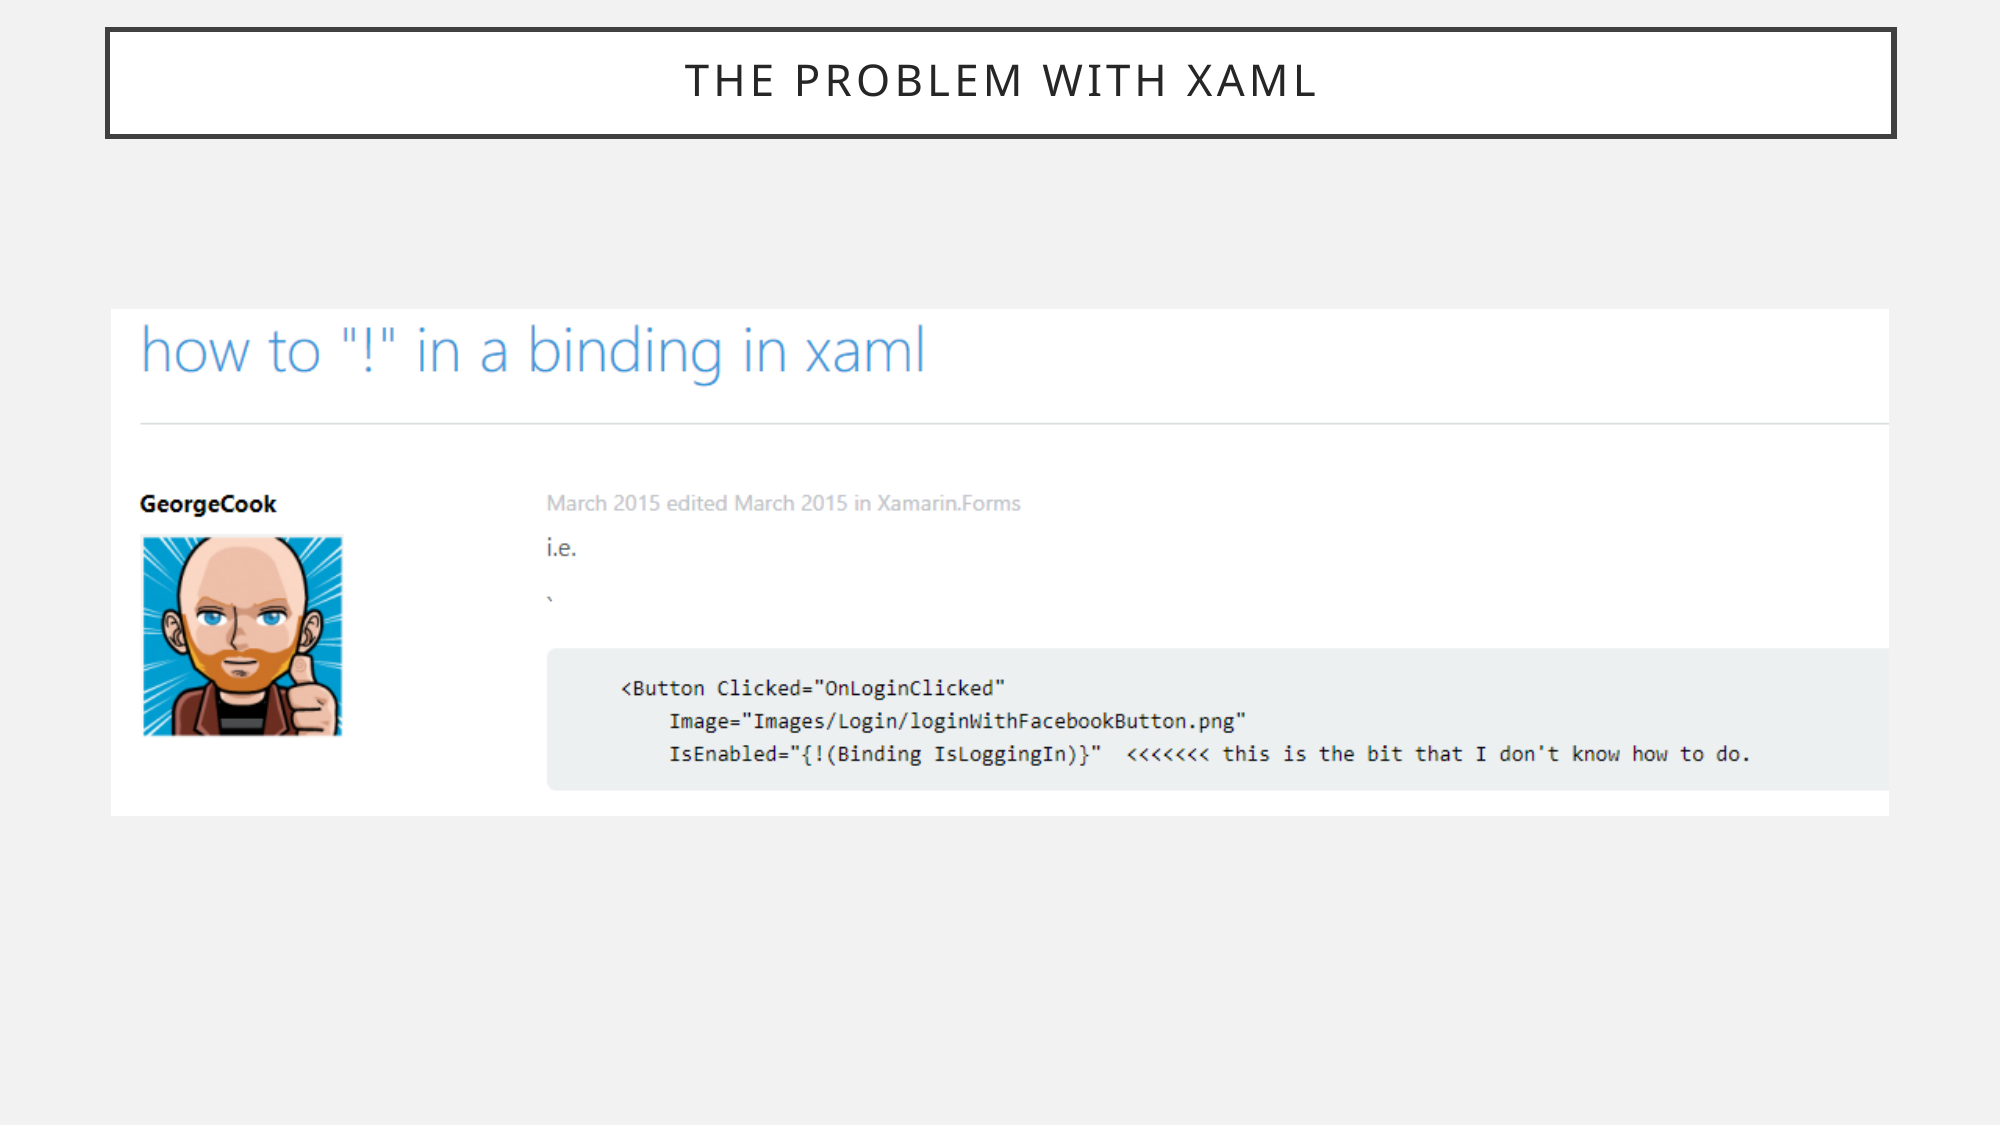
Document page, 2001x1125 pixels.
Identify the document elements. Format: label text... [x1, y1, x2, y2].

title THE PROBLEM WITH XAML [105, 27, 1897, 139]
picture [111, 309, 1889, 816]
